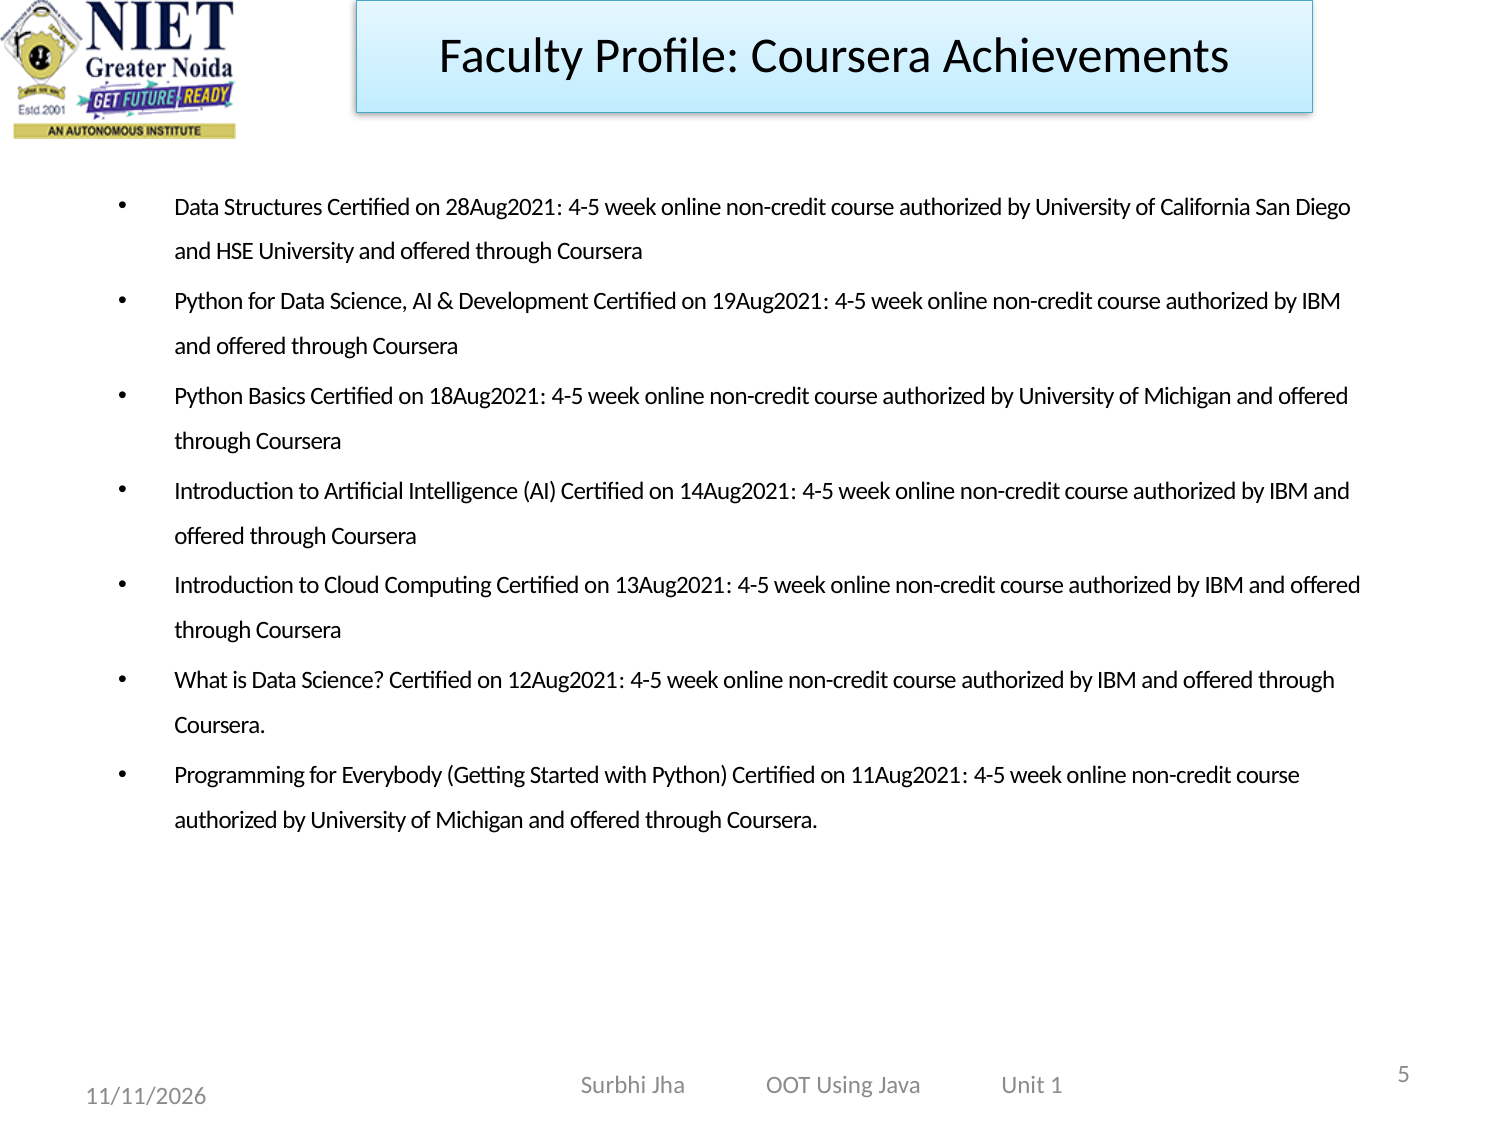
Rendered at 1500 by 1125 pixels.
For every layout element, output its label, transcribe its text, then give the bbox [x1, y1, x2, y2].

footer Surbhi Jha OOT Using Java Unit 1 [412, 1042, 1238, 1125]
slide_number 5 [1074, 1042, 1425, 1103]
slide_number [70, 1065, 412, 1125]
picture [0, 0, 237, 140]
list Data Structures Certified on 28Aug2021: 4-5 week online non-credit course authorized by University of California San Diego and HSE University and offered through Coursera Python for Data Science, AI & Development Certified on 19Aug2021: 4-5 week online non-credit course authorized by IBM and offered through Coursera Python Basics Certified on 18Aug2021: 4-5 week online non-credit course authorized by University of Michigan and offered through Coursera Introduction to Artificial Intelligence (AI) Certified on 14Aug2021: 4-5 week online non-credit course authorized by IBM and offered through Coursera Introduction to Cloud Computing Certified on 13Aug2021: 4-5 week online non-credit course authorized by IBM and offered through Coursera What is Data Science? Certified on 12Aug2021: 4-5 week online non-credit course authorized by IBM and offered through Coursera. Programming for Everybody (Getting Started with Python) Certified on 11Aug2021: 4-5 week online non-credit course authorized by University of Michigan and offered through Coursera. [103, 167, 1397, 882]
text_box Faculty Profile: Coursera Achievements [356, 0, 1313, 113]
